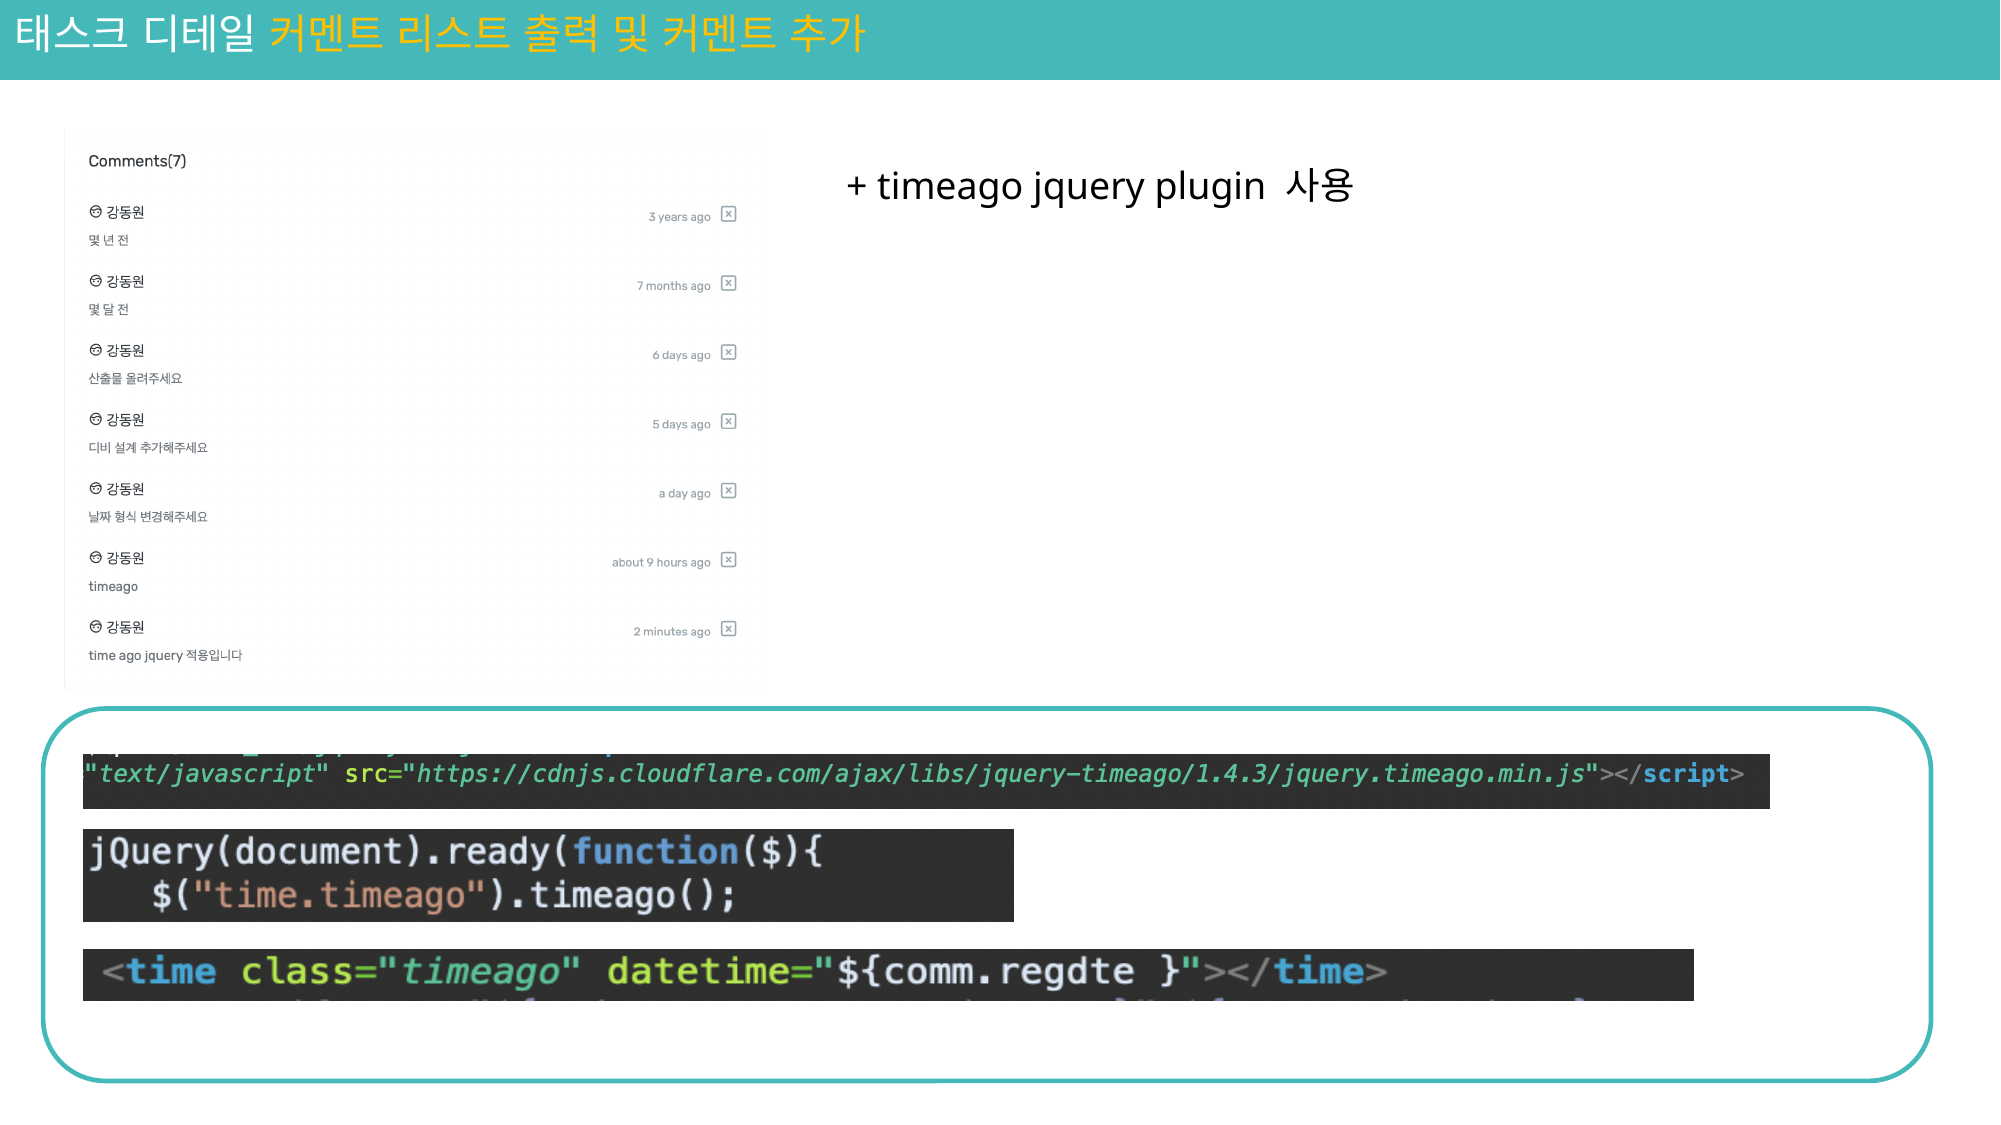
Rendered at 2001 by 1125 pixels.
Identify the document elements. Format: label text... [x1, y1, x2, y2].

picture [83, 949, 1694, 1001]
picture [83, 828, 1014, 922]
text_box [42, 707, 1933, 1082]
picture [64, 130, 765, 689]
picture [83, 754, 1770, 809]
text_box + timeago jquery plugin 사용 [821, 154, 1474, 215]
text_box 태스크 디테일 커멘트 리스트 출력 및 커멘트 추가 [0, 0, 1530, 165]
text_box [1530, 0, 2000, 80]
